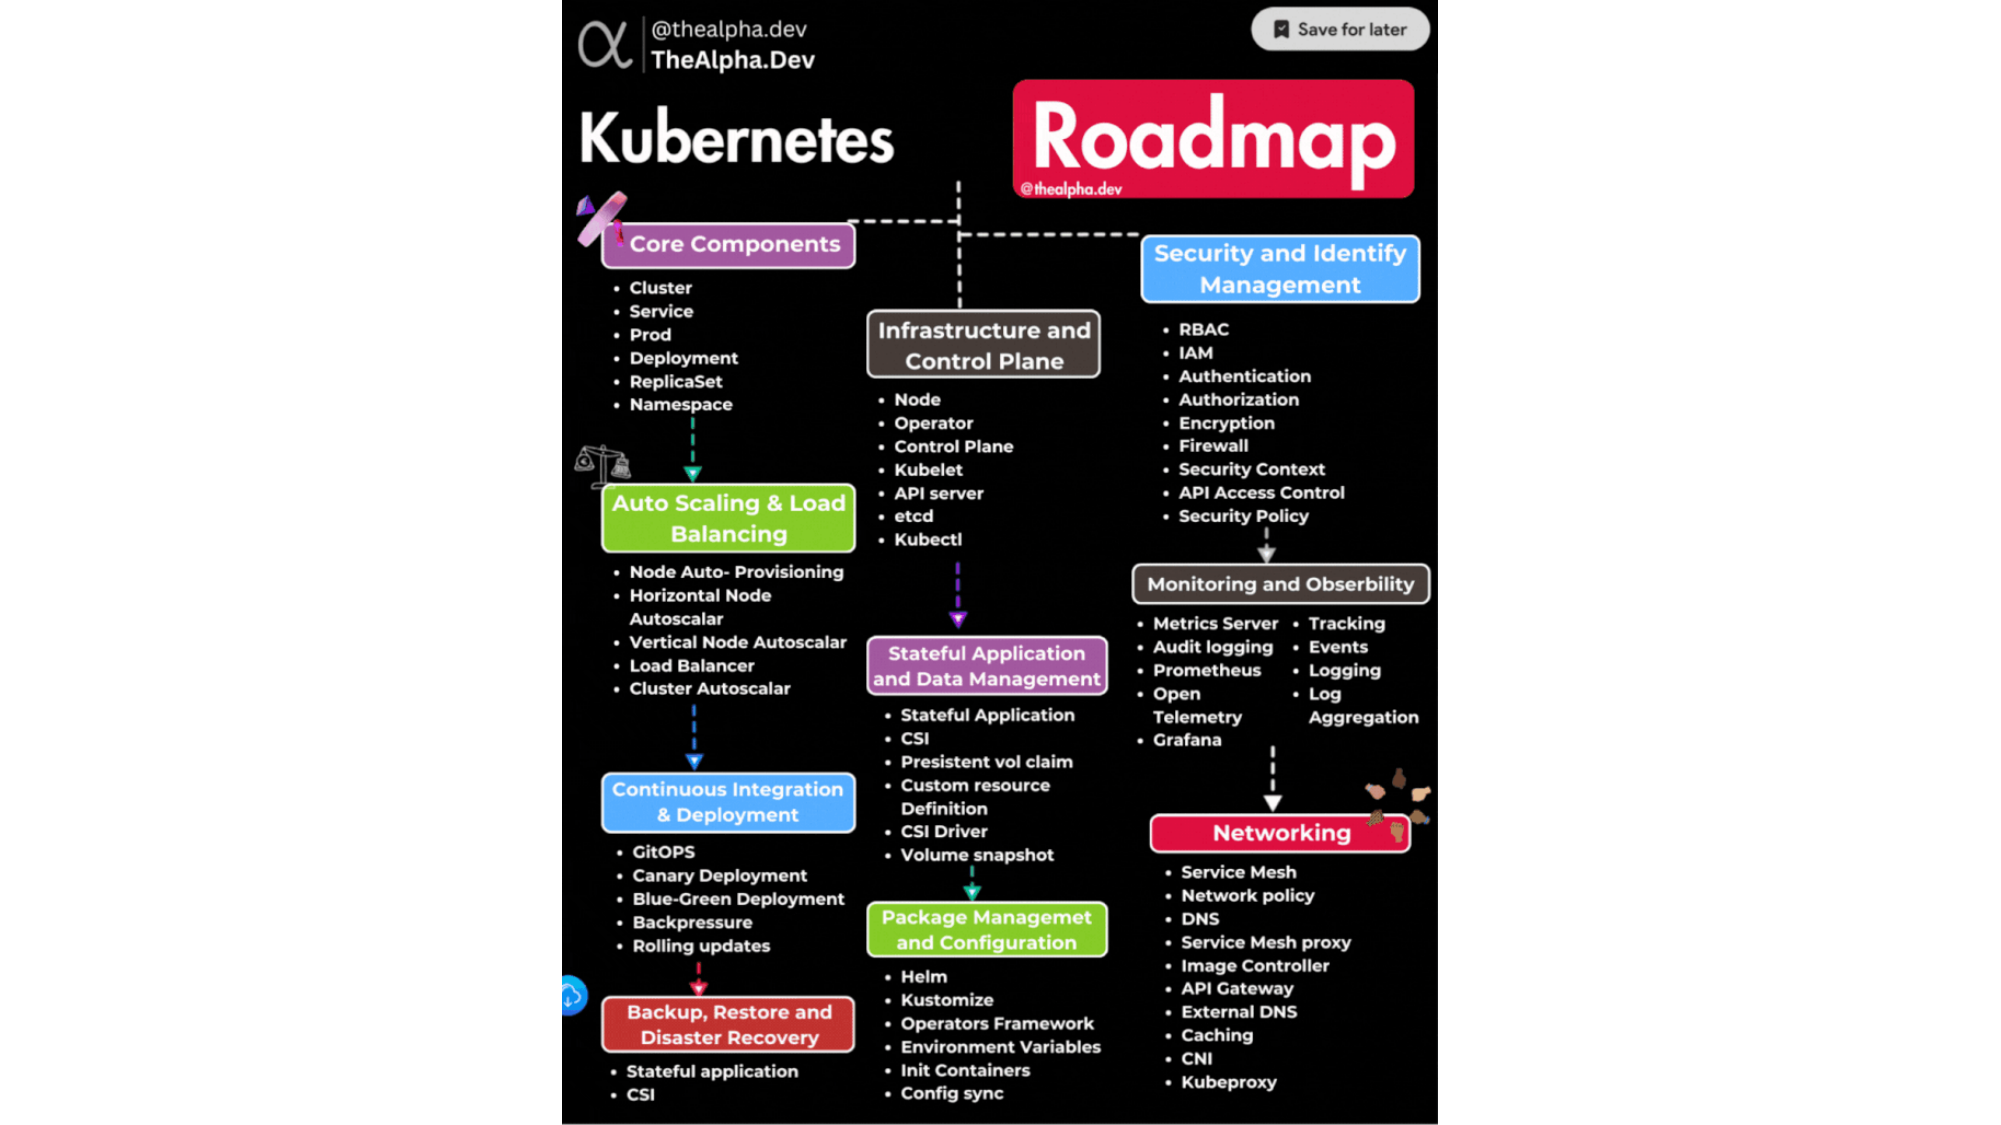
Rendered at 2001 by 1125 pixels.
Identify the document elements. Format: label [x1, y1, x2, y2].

picture [561, 0, 1438, 1125]
